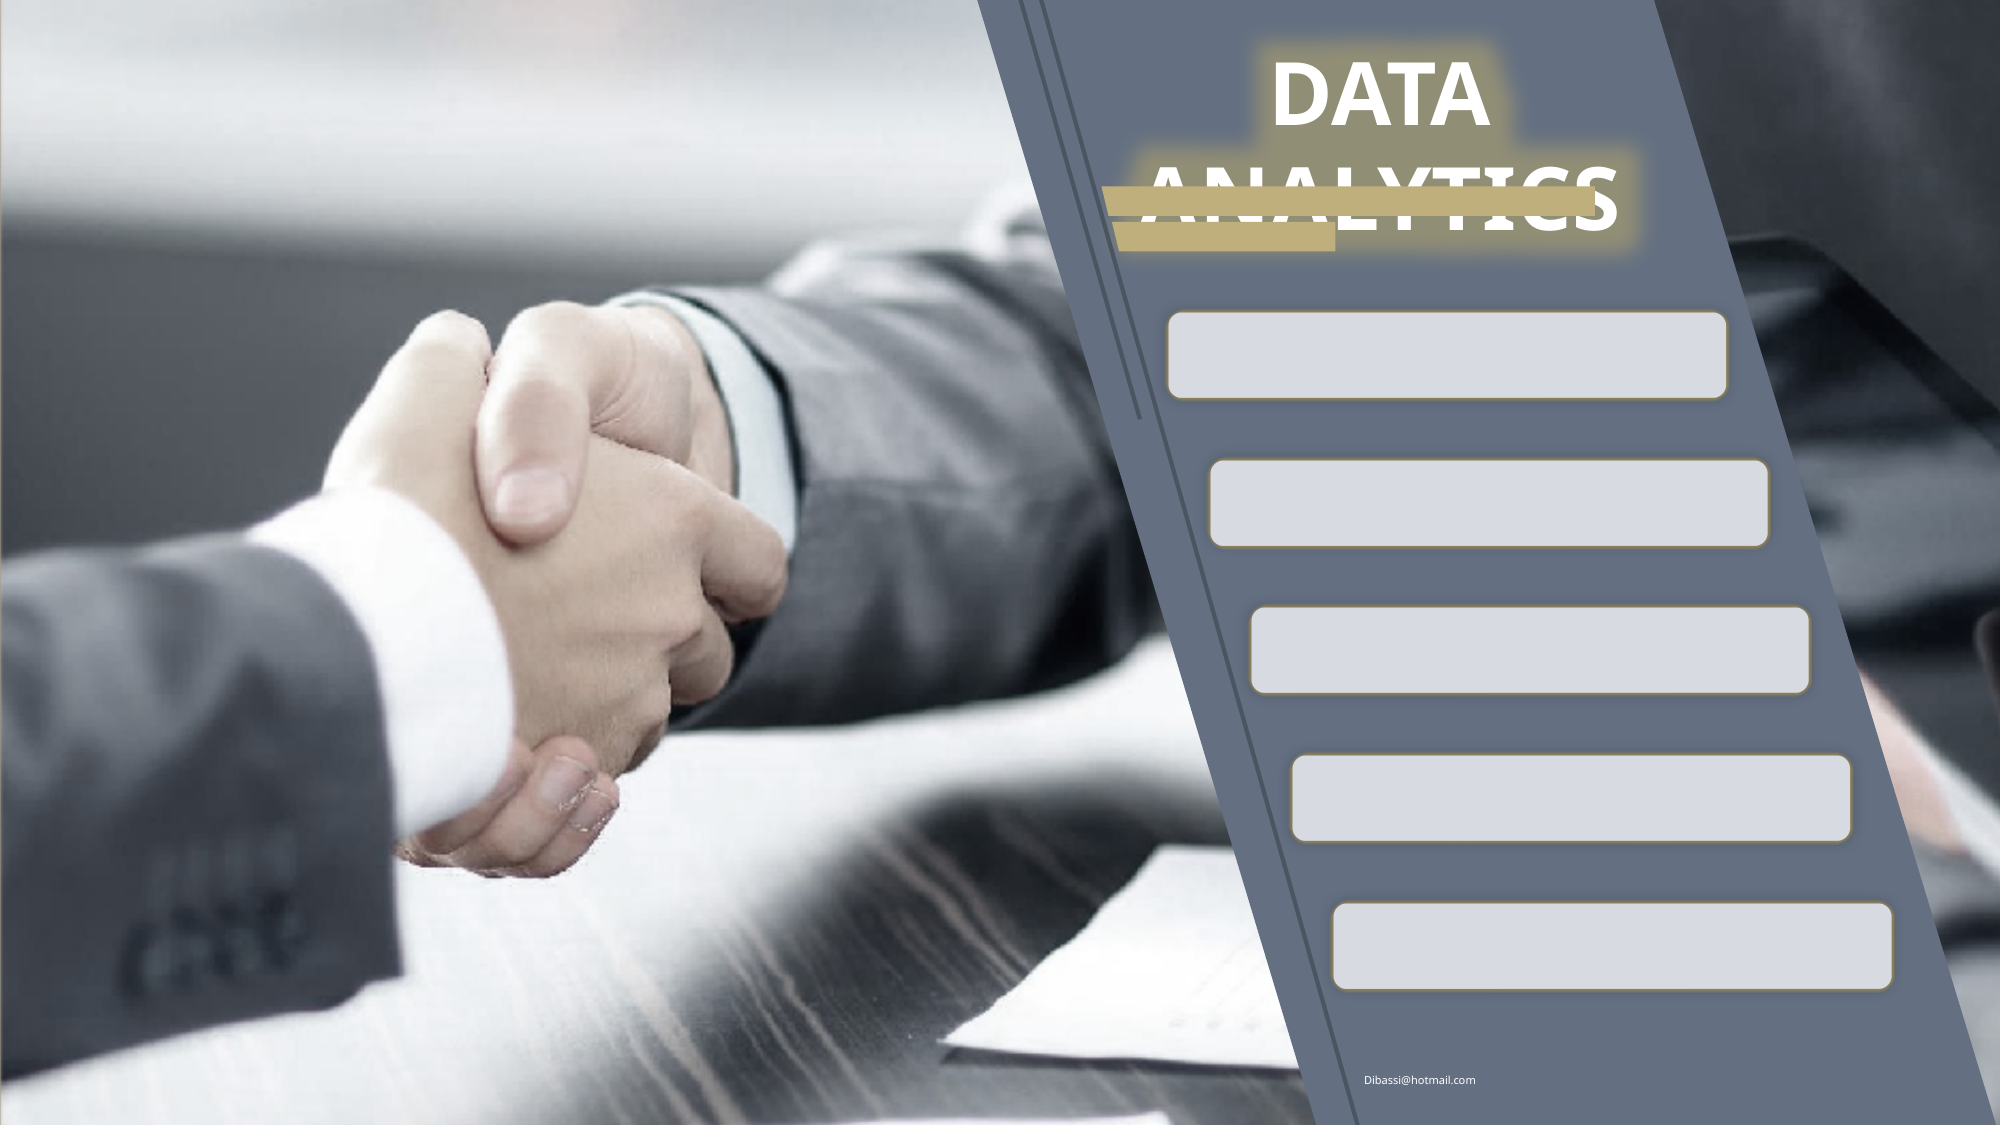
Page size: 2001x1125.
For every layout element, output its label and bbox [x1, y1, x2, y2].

text_box [1101, 186, 1596, 252]
picture [0, 0, 2000, 1125]
